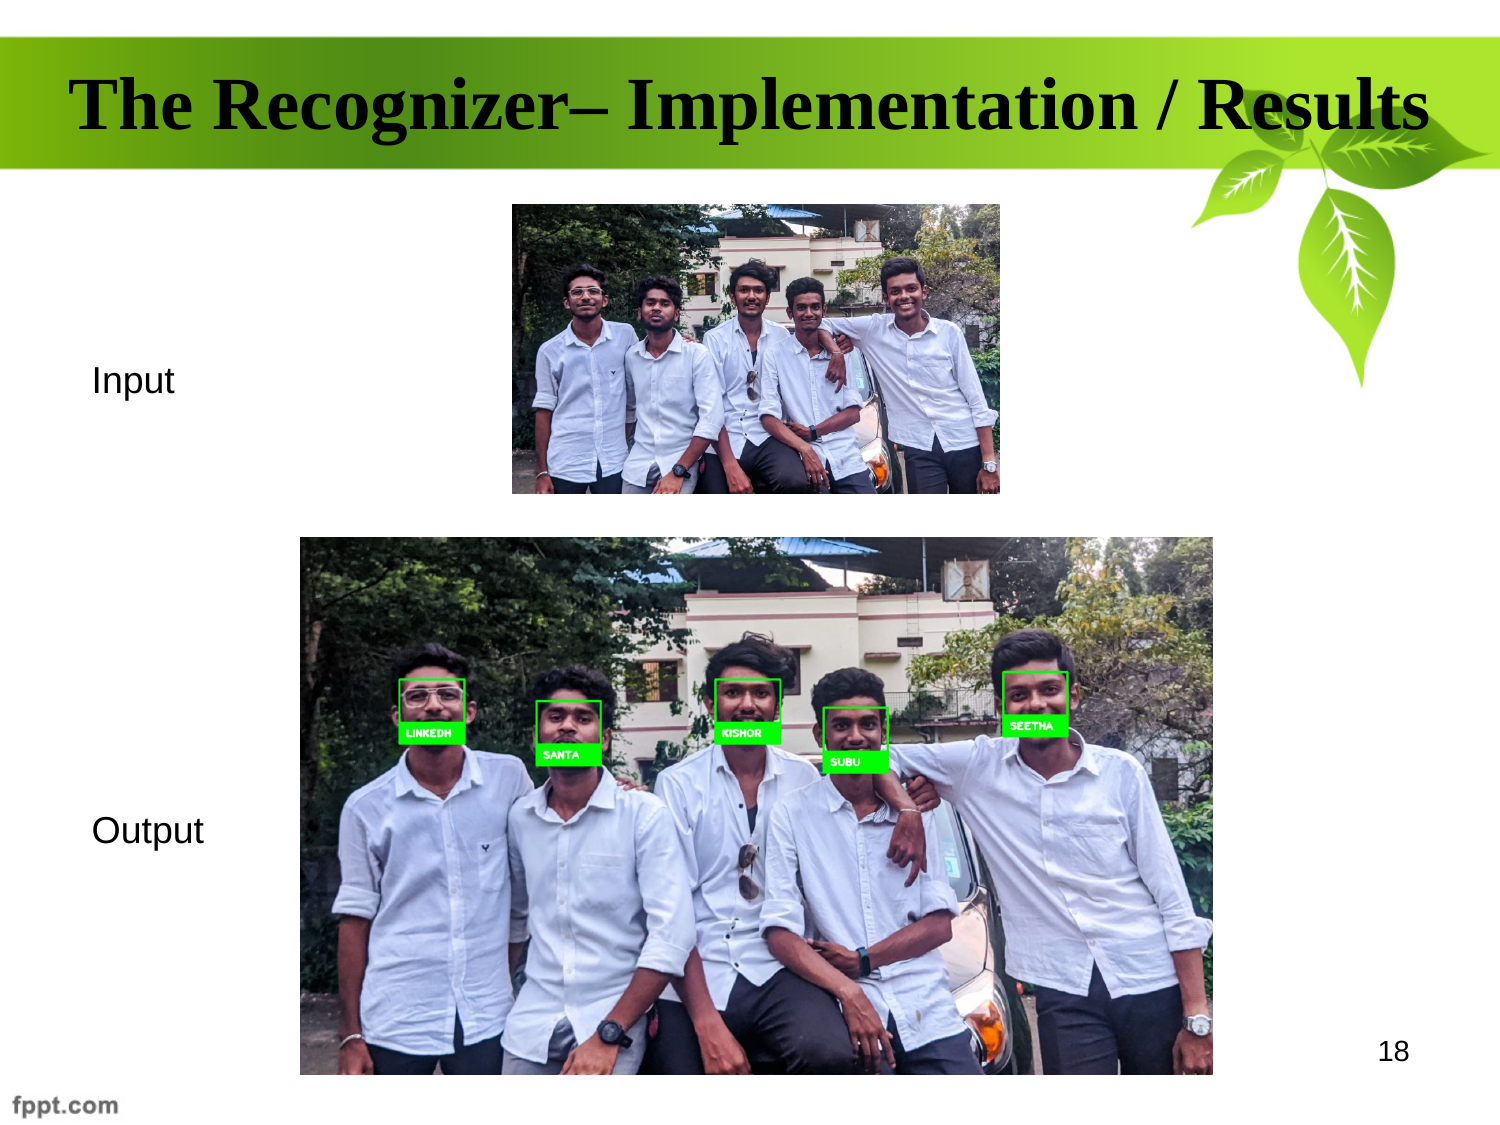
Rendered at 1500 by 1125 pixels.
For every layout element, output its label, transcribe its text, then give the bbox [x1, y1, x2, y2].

text_box Input Output [76, 349, 228, 859]
slide_number 18 [1074, 1024, 1426, 1103]
picture [0, 0, 1500, 1125]
title The Recognizer– Implementation / Results [49, 22, 1451, 178]
